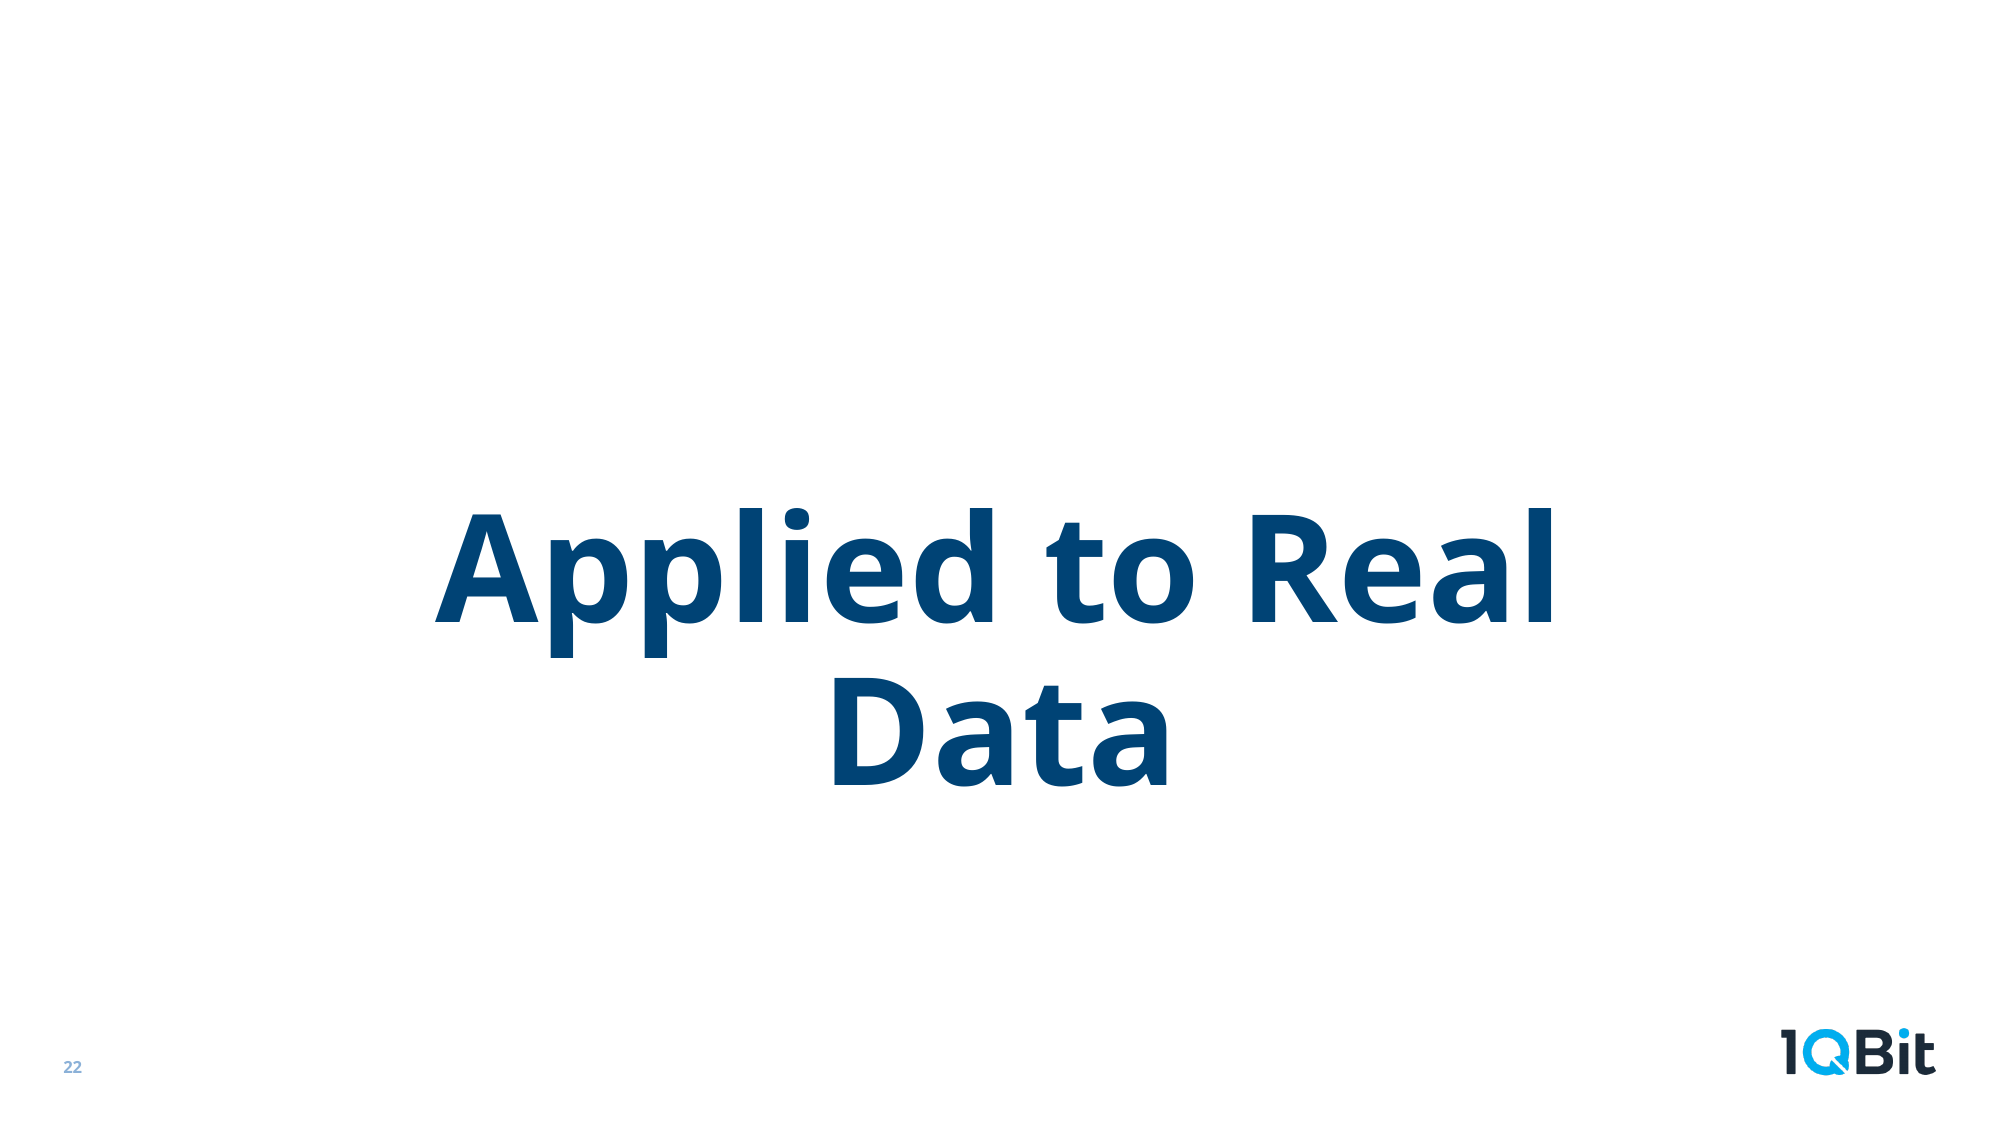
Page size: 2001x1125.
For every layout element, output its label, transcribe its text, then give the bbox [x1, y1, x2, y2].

list Applied to Real Data [272, 485, 1728, 640]
slide_number 22 [48, 1047, 122, 1090]
